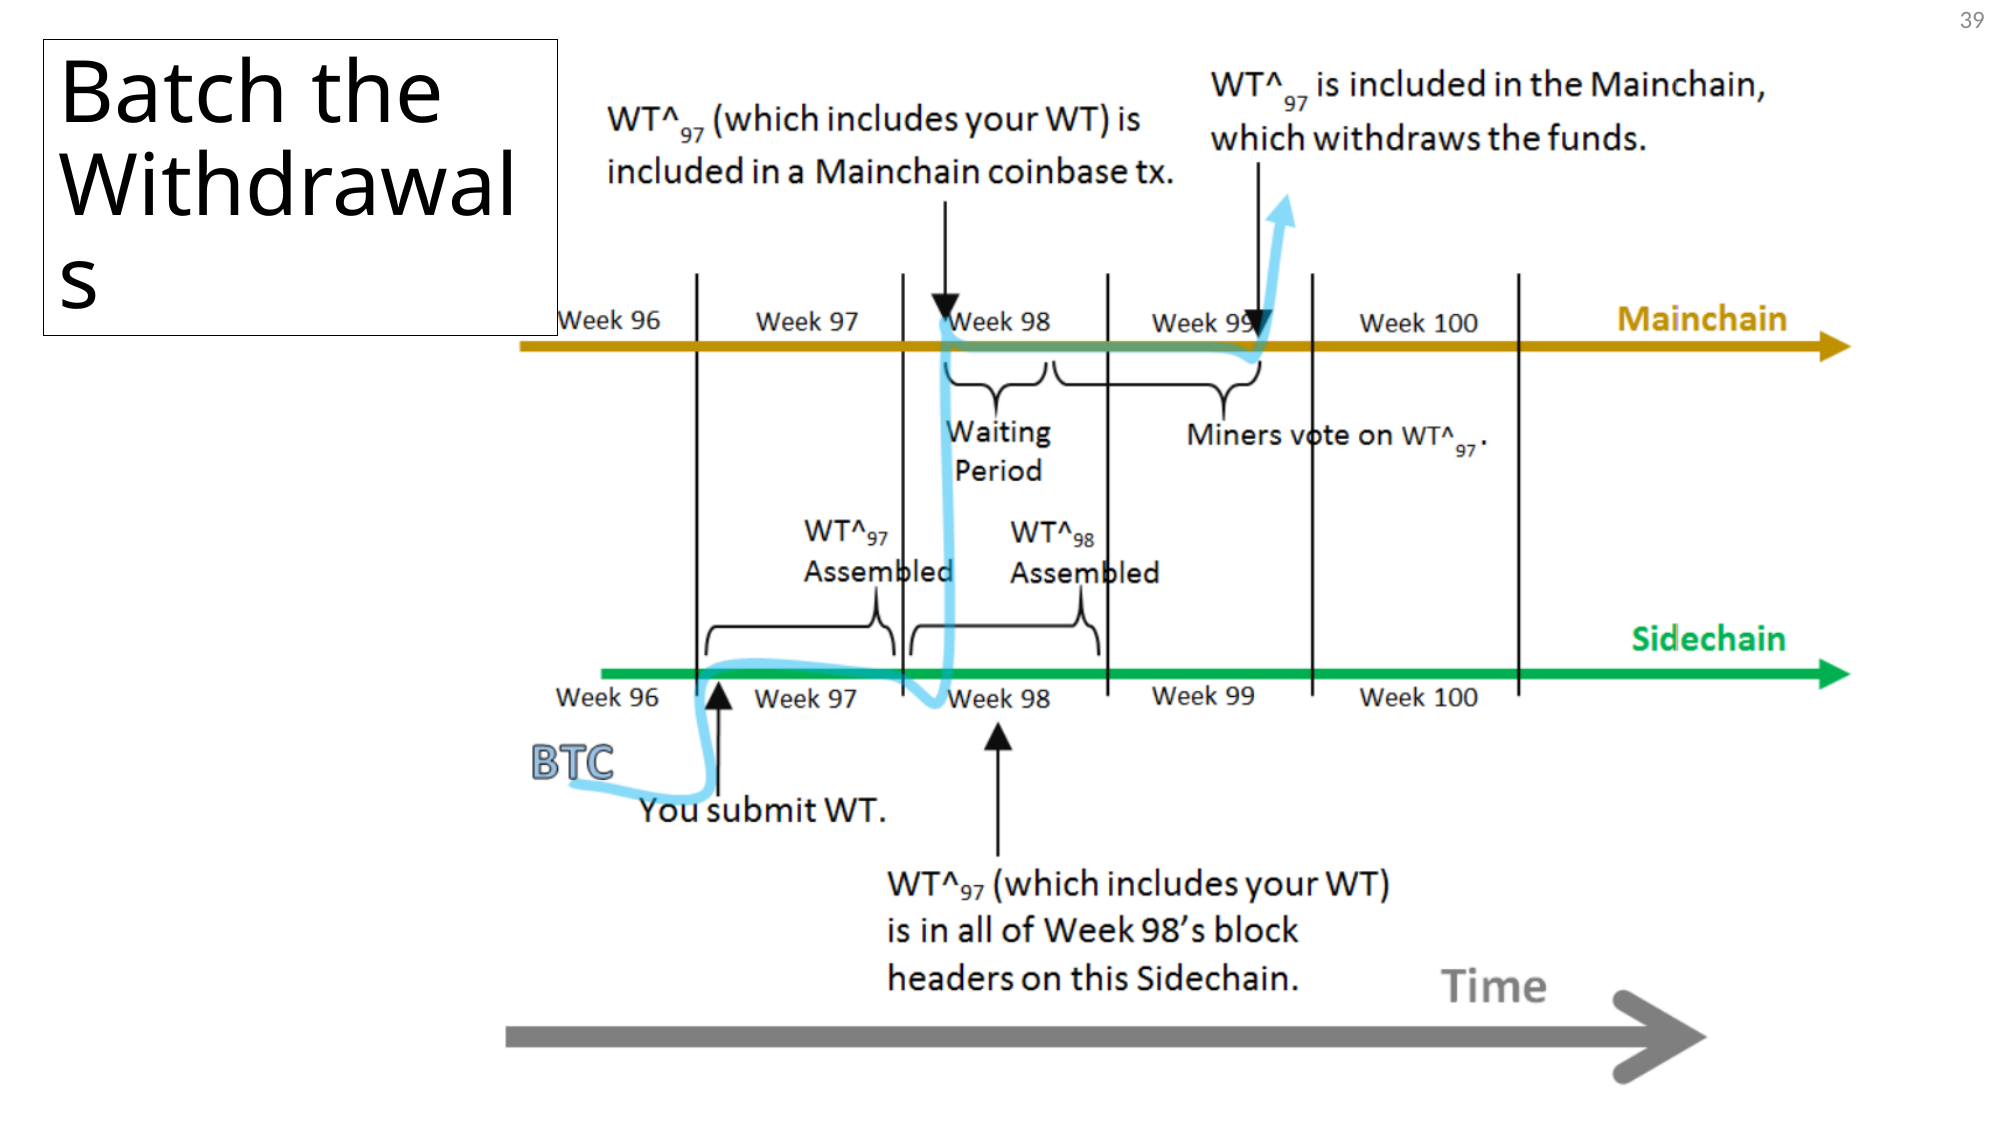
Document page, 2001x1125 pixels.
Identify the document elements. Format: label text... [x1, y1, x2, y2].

picture [474, 63, 1915, 1086]
slide_number 39 [1550, 0, 2000, 49]
title Batch the Withdrawals [43, 39, 558, 336]
